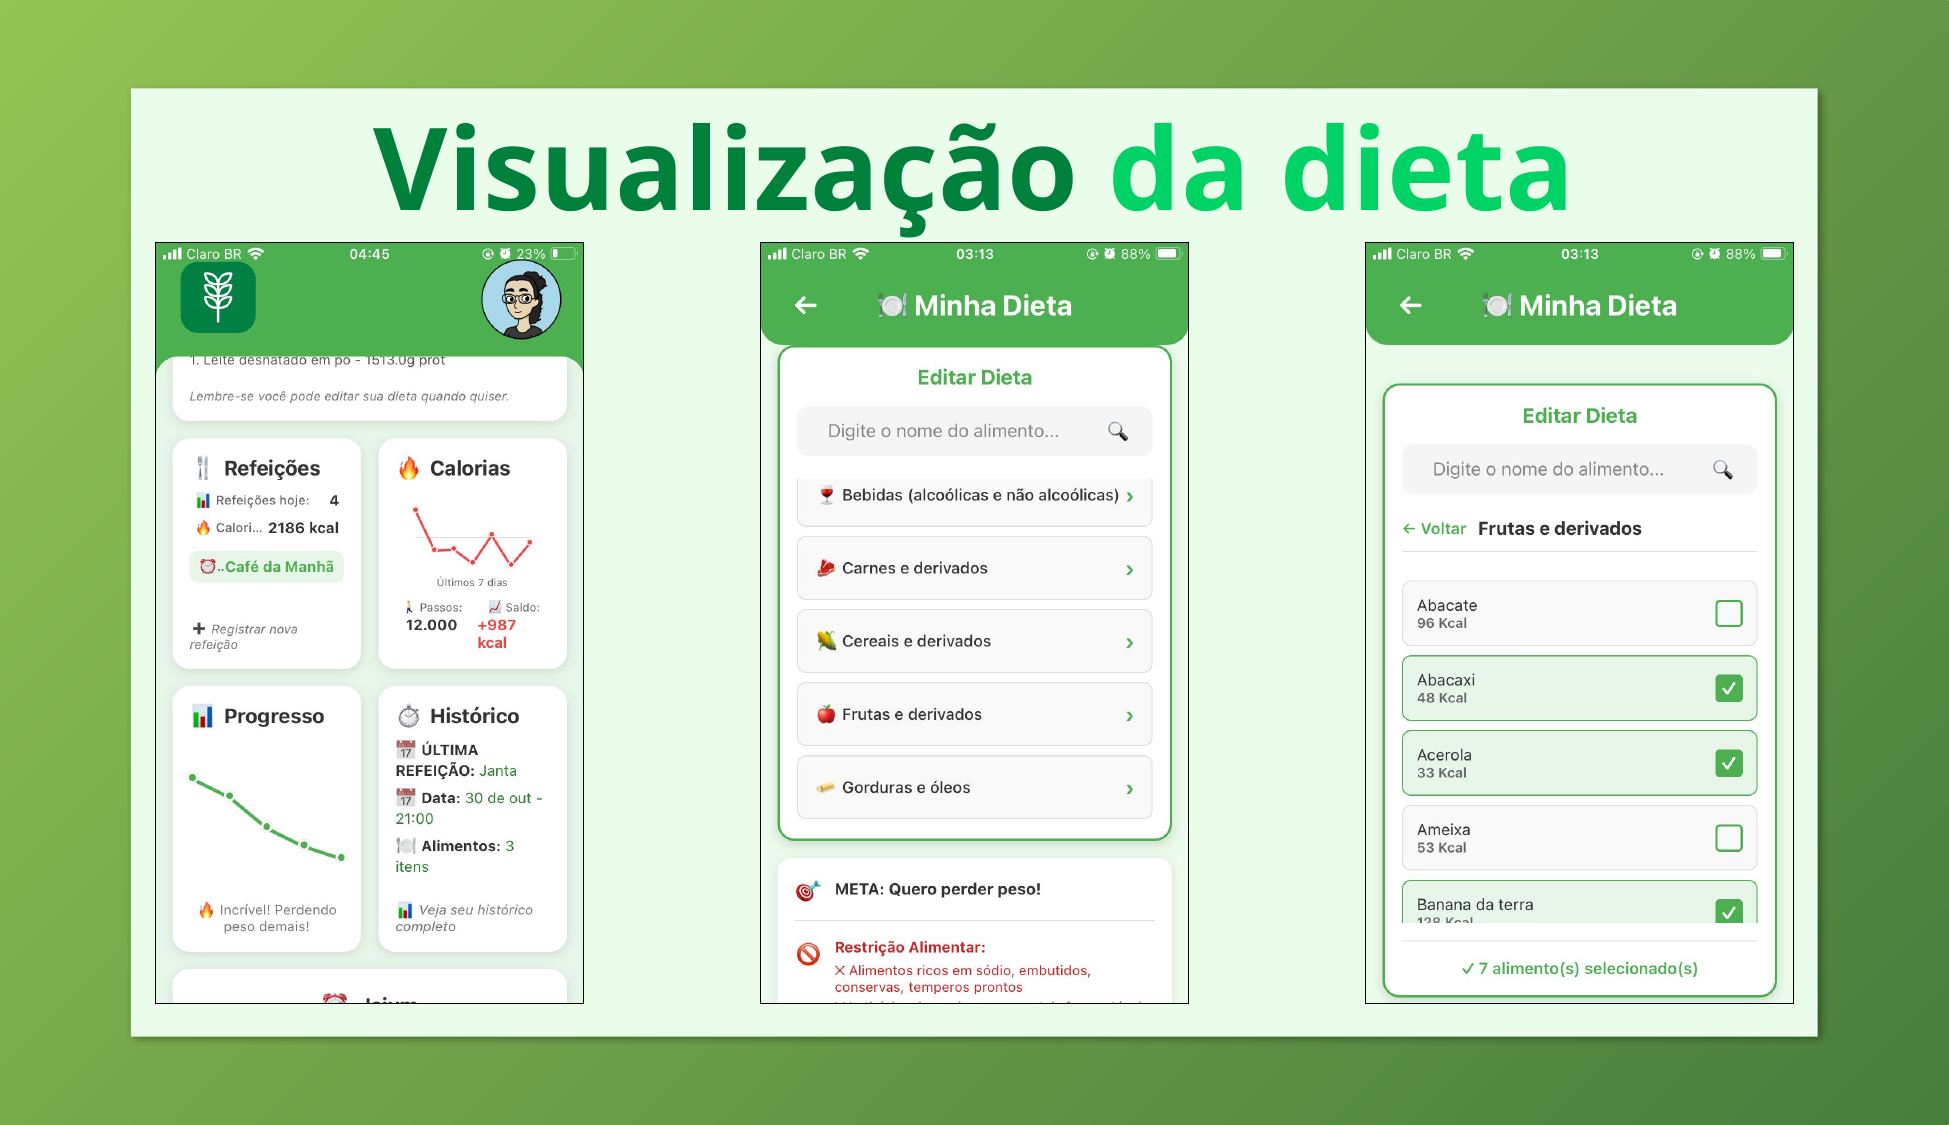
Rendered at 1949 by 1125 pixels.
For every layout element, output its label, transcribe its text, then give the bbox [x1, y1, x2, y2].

text_box [130, 241, 1818, 1037]
picture [760, 242, 1189, 1004]
picture [1365, 242, 1794, 1004]
picture [155, 242, 584, 1004]
text_box Visualização da dieta [130, 88, 1818, 241]
